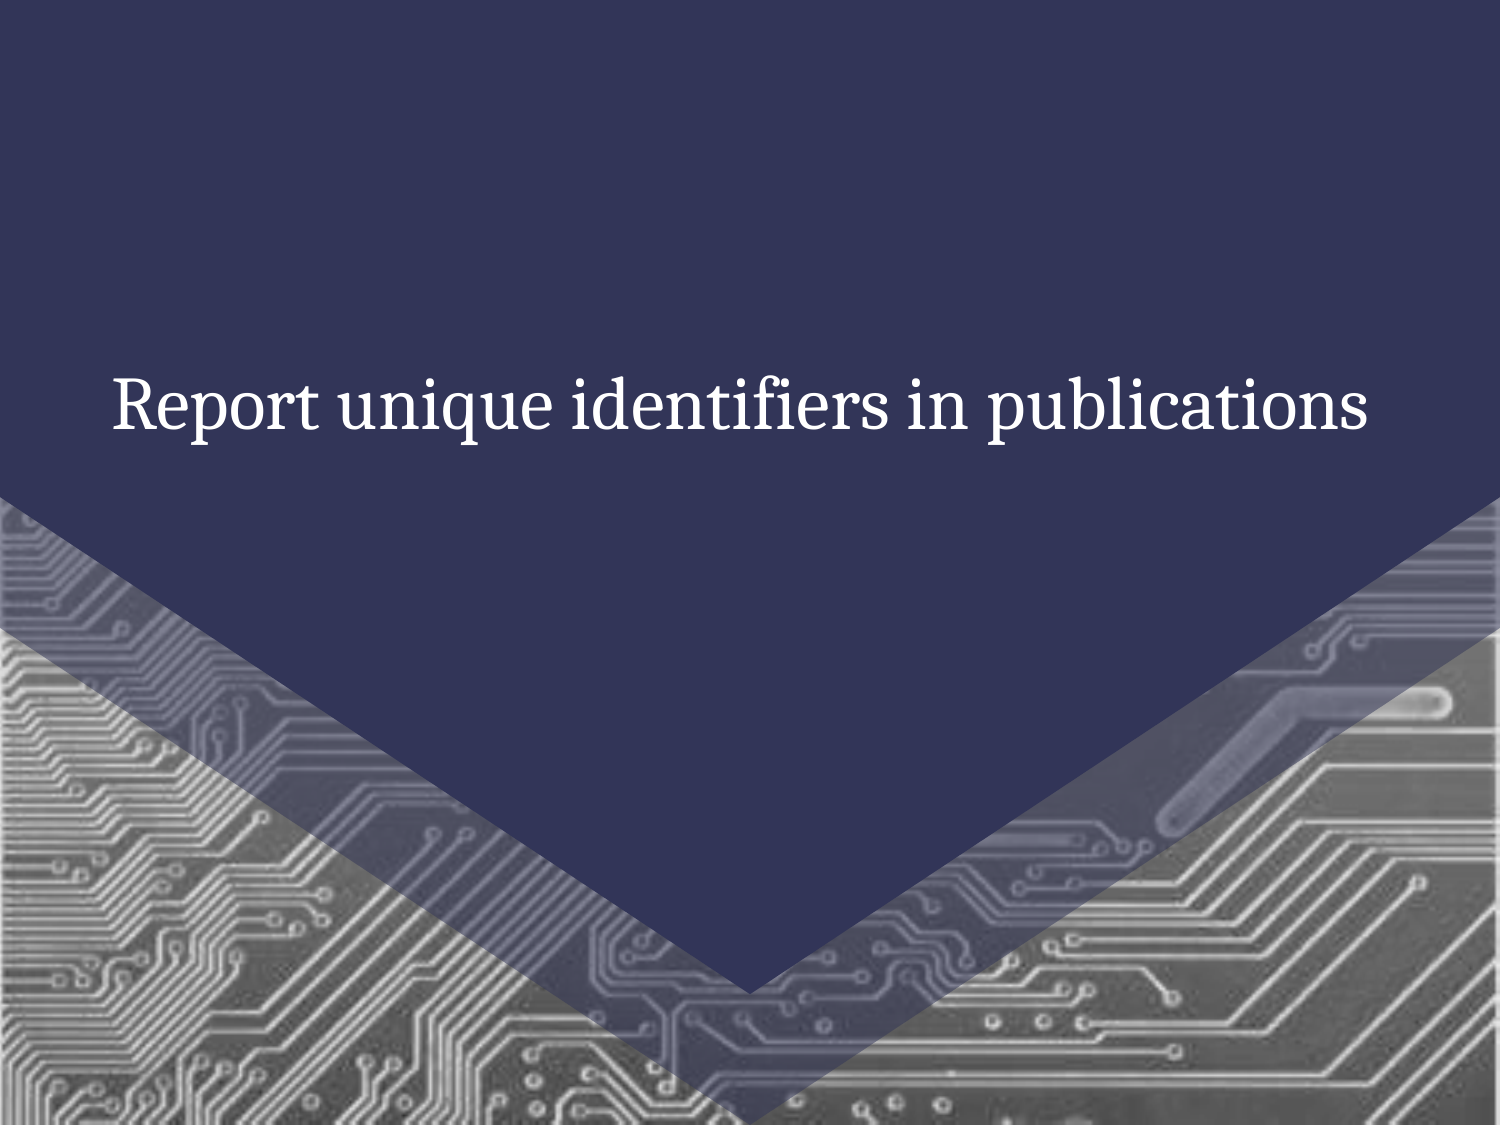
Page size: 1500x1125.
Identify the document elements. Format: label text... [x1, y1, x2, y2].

title Report unique identifiers in publications [37, 287, 1445, 454]
